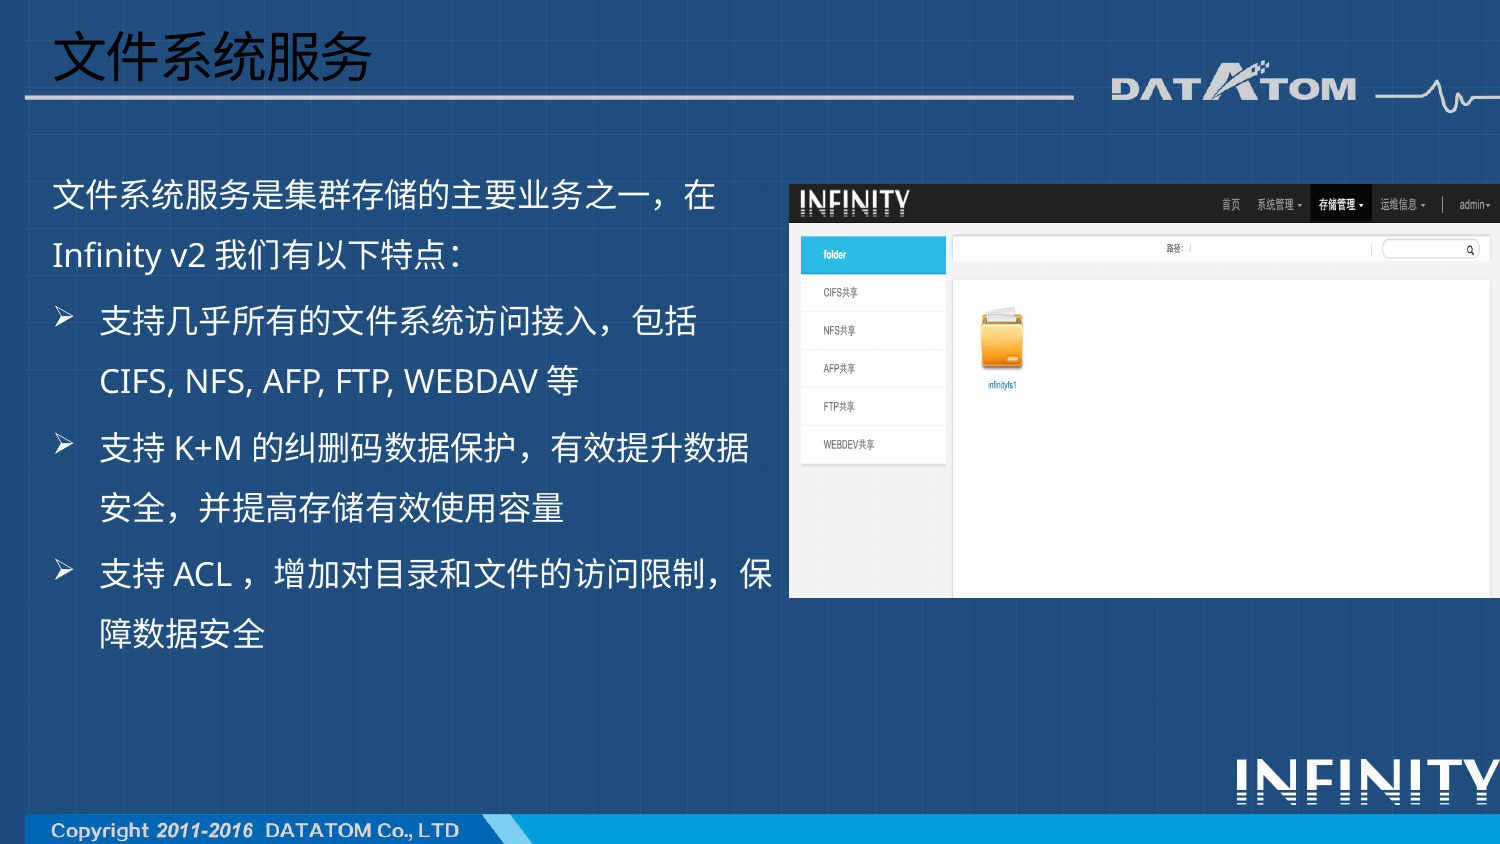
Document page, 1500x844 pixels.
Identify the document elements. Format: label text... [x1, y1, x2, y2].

title 文件系统服务 [37, 21, 1410, 97]
text_box 文件系统服务是集群存储的主要业务之一，在Infinity v2我们有以下特点： 支持几乎所有的文件系统访问接入，包括CIFS, NFS, AFP, FTP, WEBDAV等 支持K+M的纠删码数据保护，有效提升数据安全，并提高存储有效使用容量 支持ACL，增加对目录和文件的访问限制，保障数据安全 [37, 146, 788, 661]
picture [24, 0, 1500, 844]
